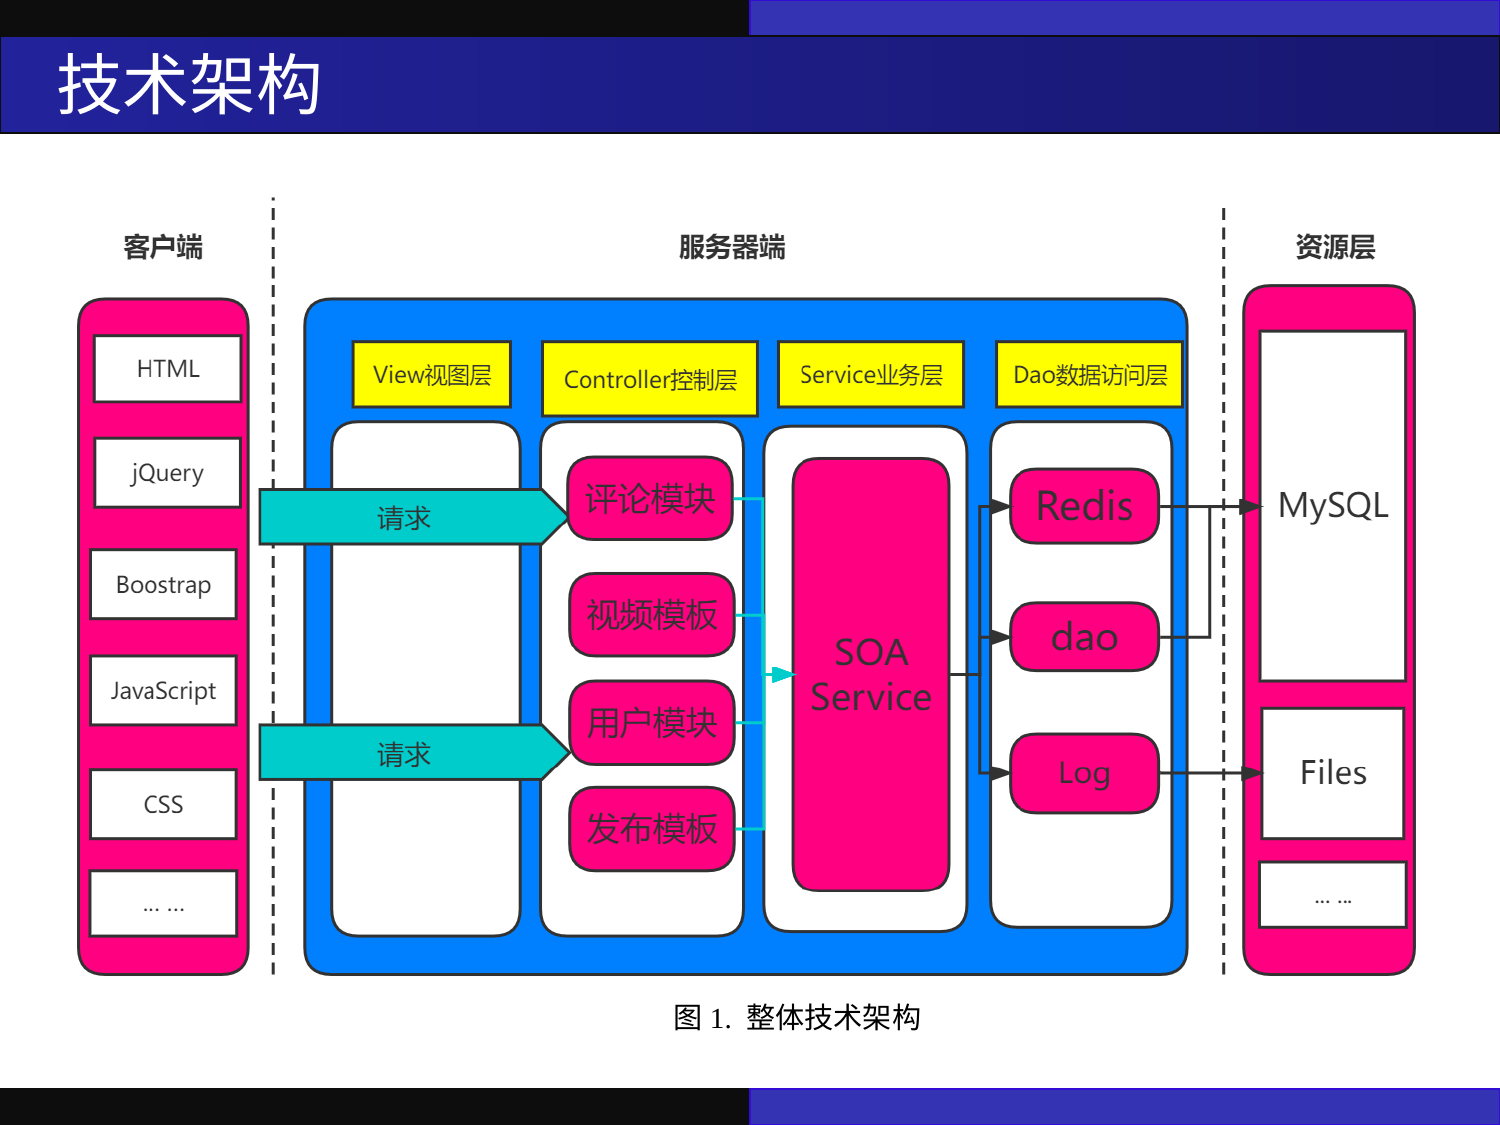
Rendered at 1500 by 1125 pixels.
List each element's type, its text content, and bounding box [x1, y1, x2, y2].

text_box 图1. 整体技术架构 [658, 1011, 961, 1043]
picture [41, 160, 1456, 1011]
slide_number [1059, 1042, 1397, 1103]
list 技术架构 [41, 46, 1414, 129]
